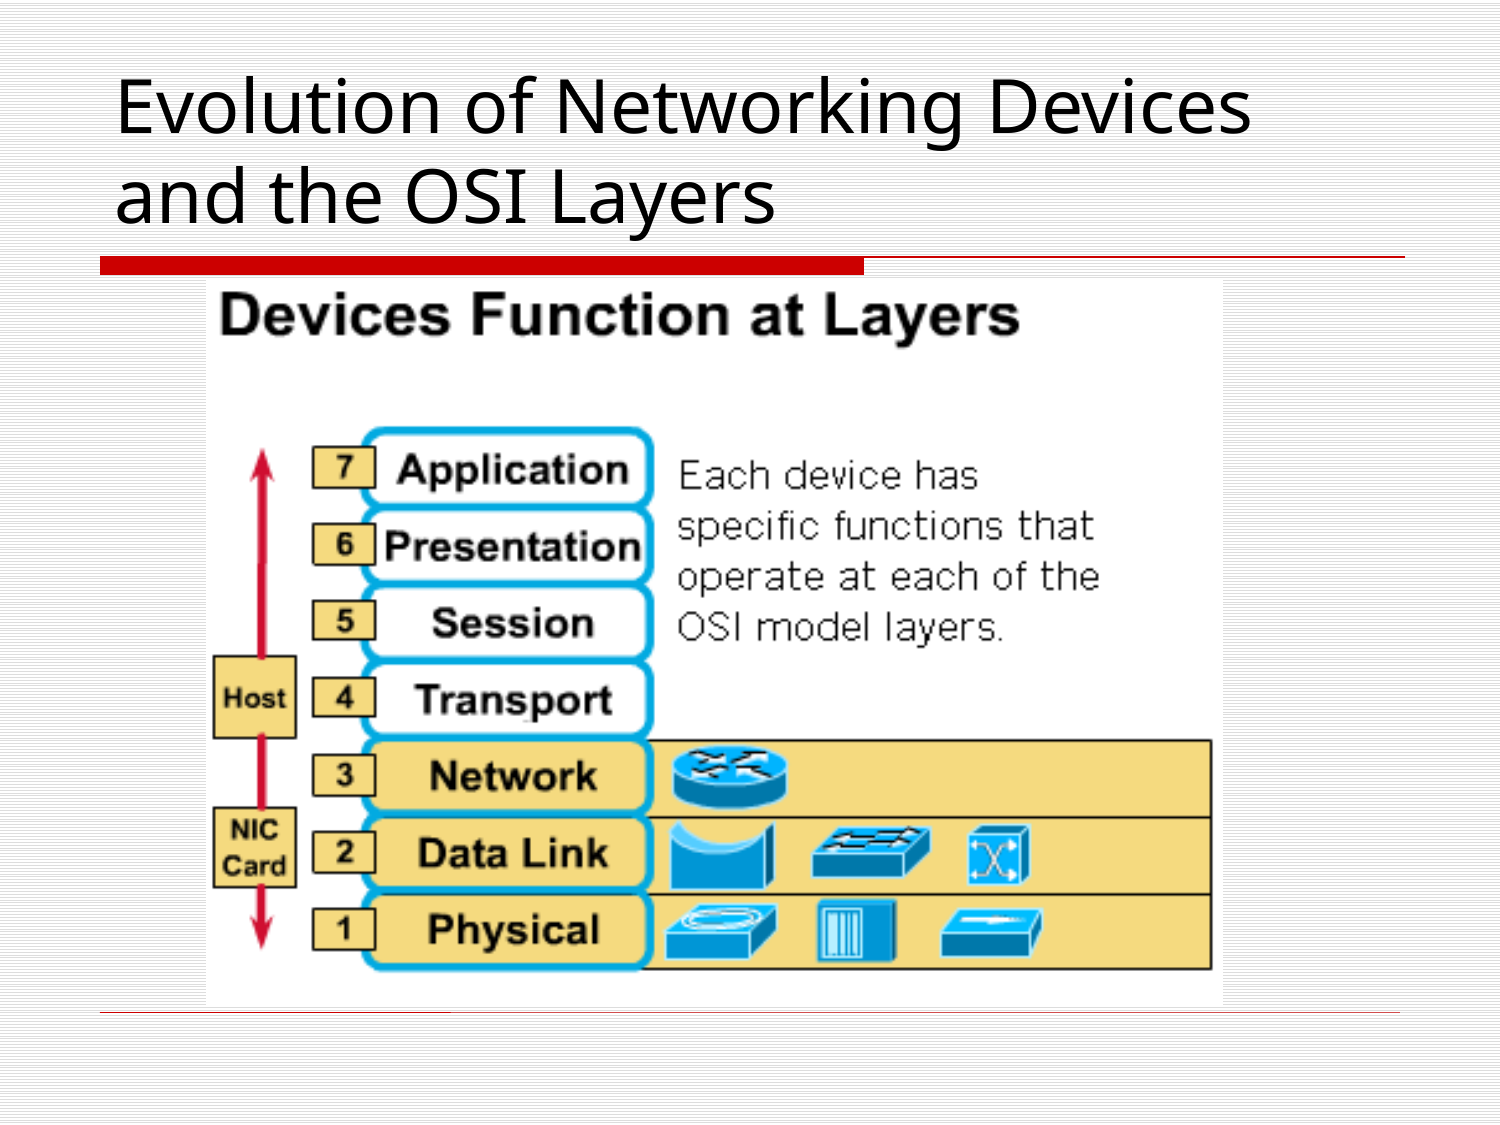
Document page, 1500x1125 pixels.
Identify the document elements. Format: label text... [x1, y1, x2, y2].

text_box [206, 278, 1223, 1007]
text_box Evolution of Networking Devices and the OSI Layers [100, 51, 1372, 246]
